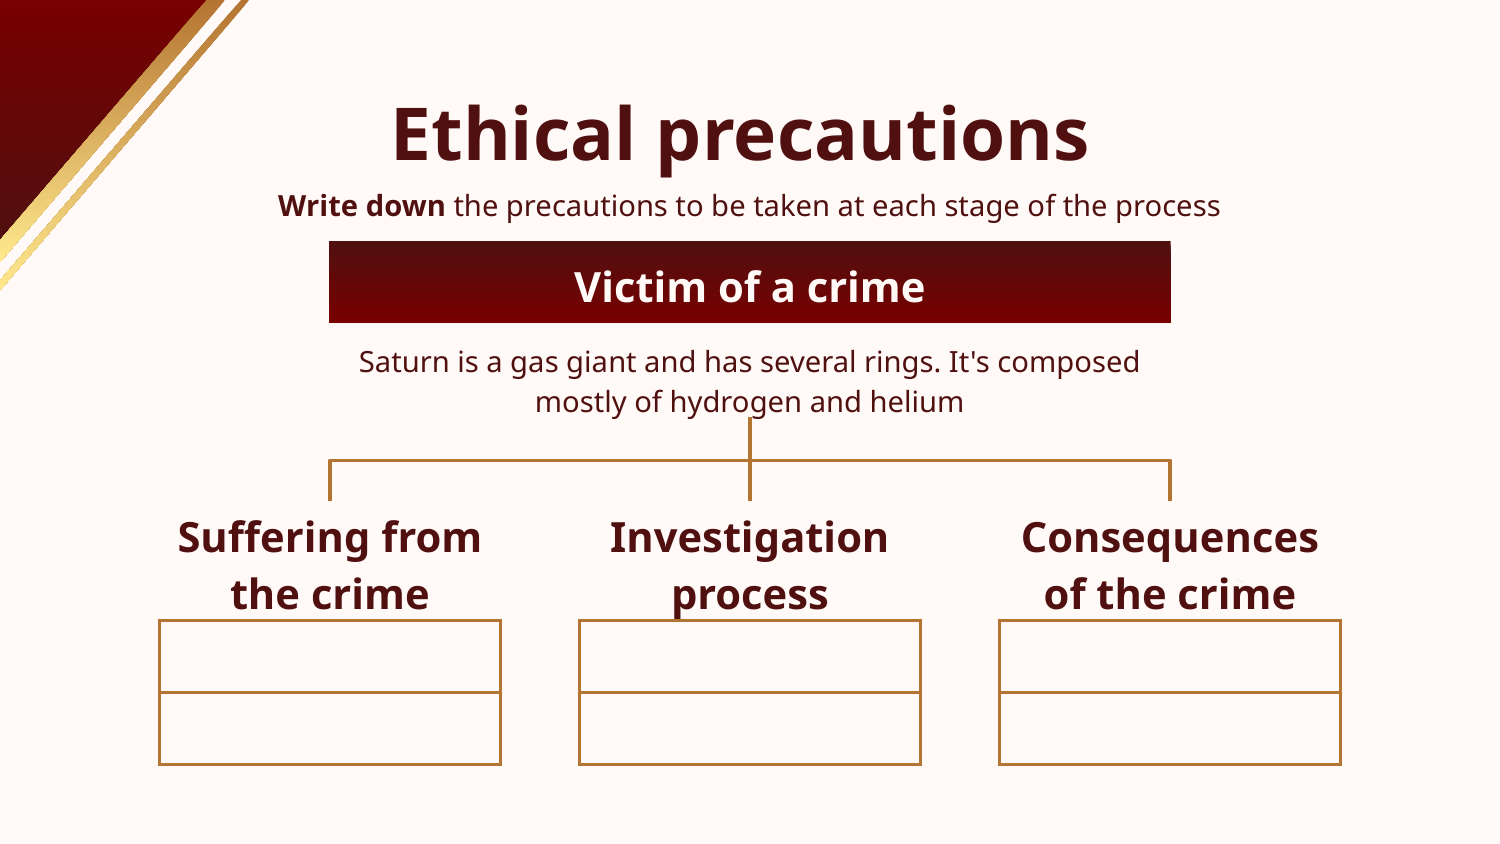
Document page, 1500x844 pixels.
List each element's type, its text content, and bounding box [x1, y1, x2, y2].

text_box Write down the precautions to be taken at each stage of the process [117, 172, 1382, 229]
text_box Saturn is a gas giant and has several rings. It's composed mostly of hydrogen and helium [586, 323, 912, 418]
table_header [161, 622, 499, 691]
text_box Saturn is a gas giant and has several rings. It's composed mostly of hydrogen and helium [1006, 323, 1171, 418]
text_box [497, 248, 582, 670]
text_box Saturn is a gas giant and has several rings. It's composed mostly of hydrogen and helium [329, 323, 492, 418]
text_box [917, 248, 1002, 670]
text_box Investigation process [586, 500, 912, 619]
table_header [581, 622, 919, 691]
text_box Victim of a crime [329, 241, 1171, 323]
text_box Consequences of the crime [1006, 500, 1341, 619]
table_cell [581, 694, 919, 763]
table_header [1001, 622, 1339, 691]
table_cell [1001, 694, 1339, 763]
text_box Suffering from the crime [159, 500, 492, 619]
table_cell [161, 694, 499, 763]
title Ethical precautions [118, 72, 1382, 167]
